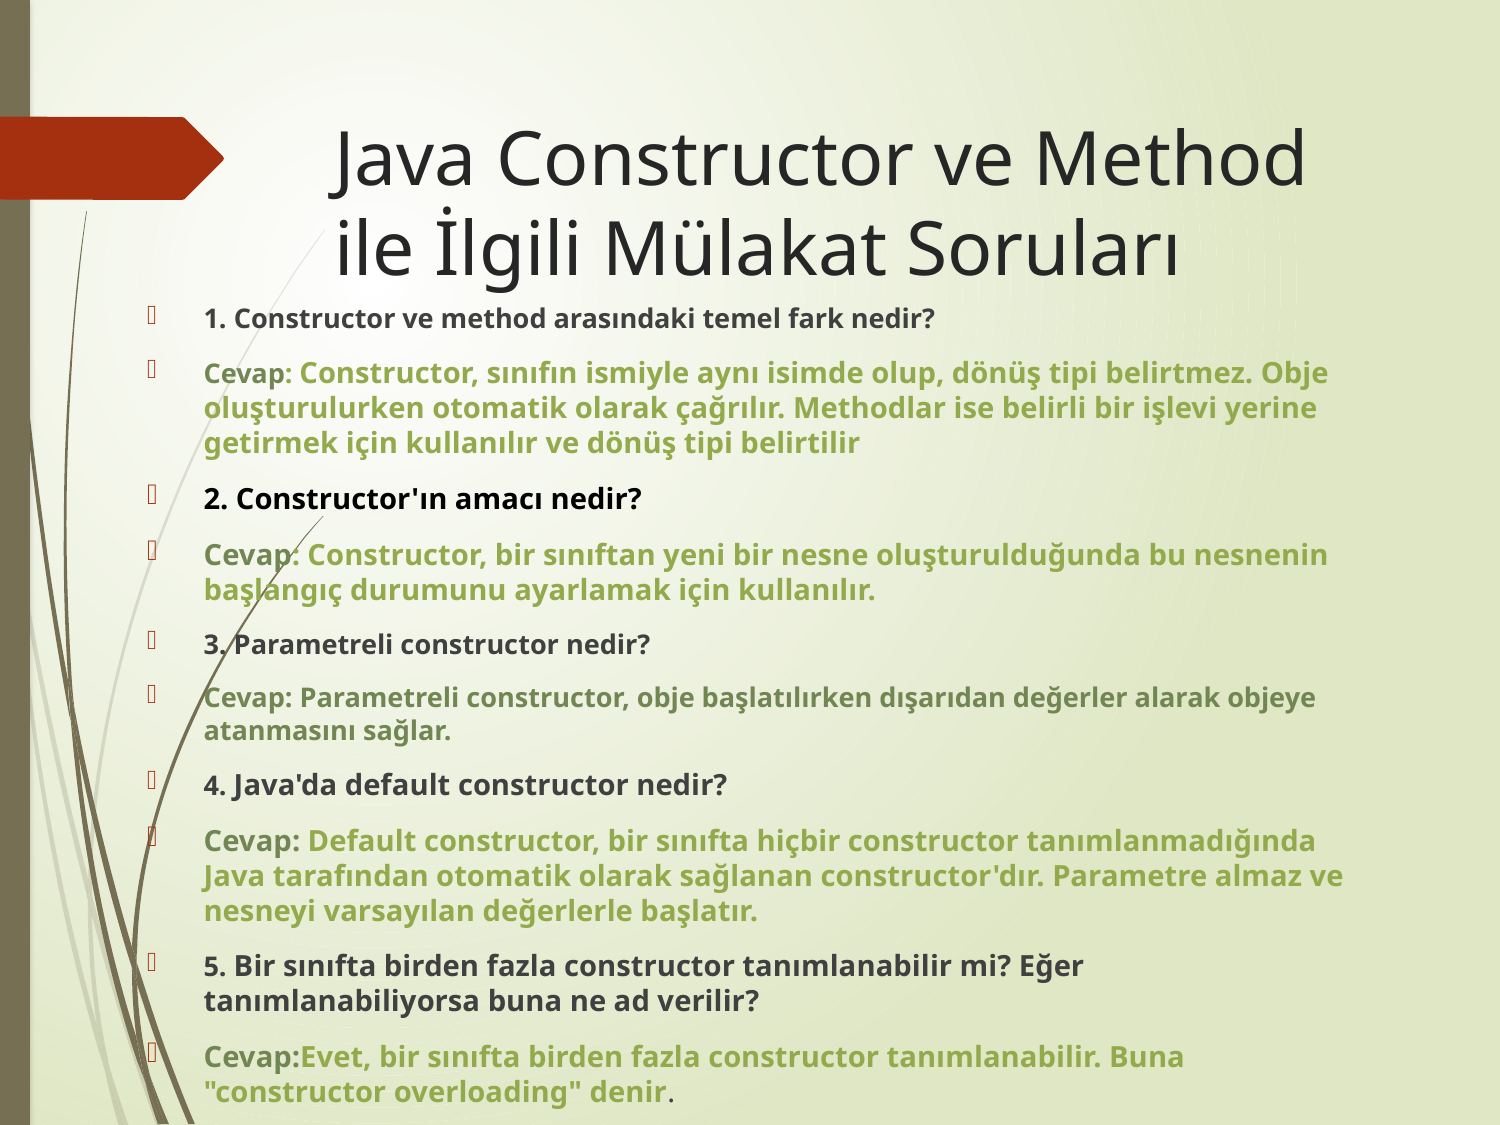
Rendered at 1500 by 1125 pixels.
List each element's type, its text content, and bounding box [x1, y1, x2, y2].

title Java Constructor ve Method ile İlgili Mülakat Soruları [319, 102, 1400, 313]
list 1. Constructor ve method arasındaki temel fark nedir? Cevap: Constructor, sınıfın ismiyle aynı isimde olup, dönüş tipi belirtmez. Obje oluşturulurken otomatik olarak çağrılır. Methodlar ise belirli bir işlevi yerine getirmek için kullanılır ve dönüş tipi belirtilir 2. Constructor'ın amacı nedir? Cevap: Constructor, bir sınıftan yeni bir nesne oluşturulduğunda bu nesnenin başlangıç durumunu ayarlamak için kullanılır. 3. Parametreli constructor nedir? Cevap: Parametreli constructor, obje başlatılırken dışarıdan değerler alarak objeye atanmasını sağlar. 4. Java'da default constructor nedir? Cevap: Default constructor, bir sınıfta hiçbir constructor tanımlanmadığında Java tarafından otomatik olarak sağlanan constructor'dır. Parametre almaz ve nesneyi varsayılan değerlerle başlatır. 5. Bir sınıfta birden fazla constructor tanımlanabilir mi? Eğer tanımlanabiliyorsa buna ne ad verilir? Cevap:Evet, bir sınıfta birden fazla constructor tanımlanabilir. Buna "constructor overloading" denir. [132, 293, 1376, 1109]
